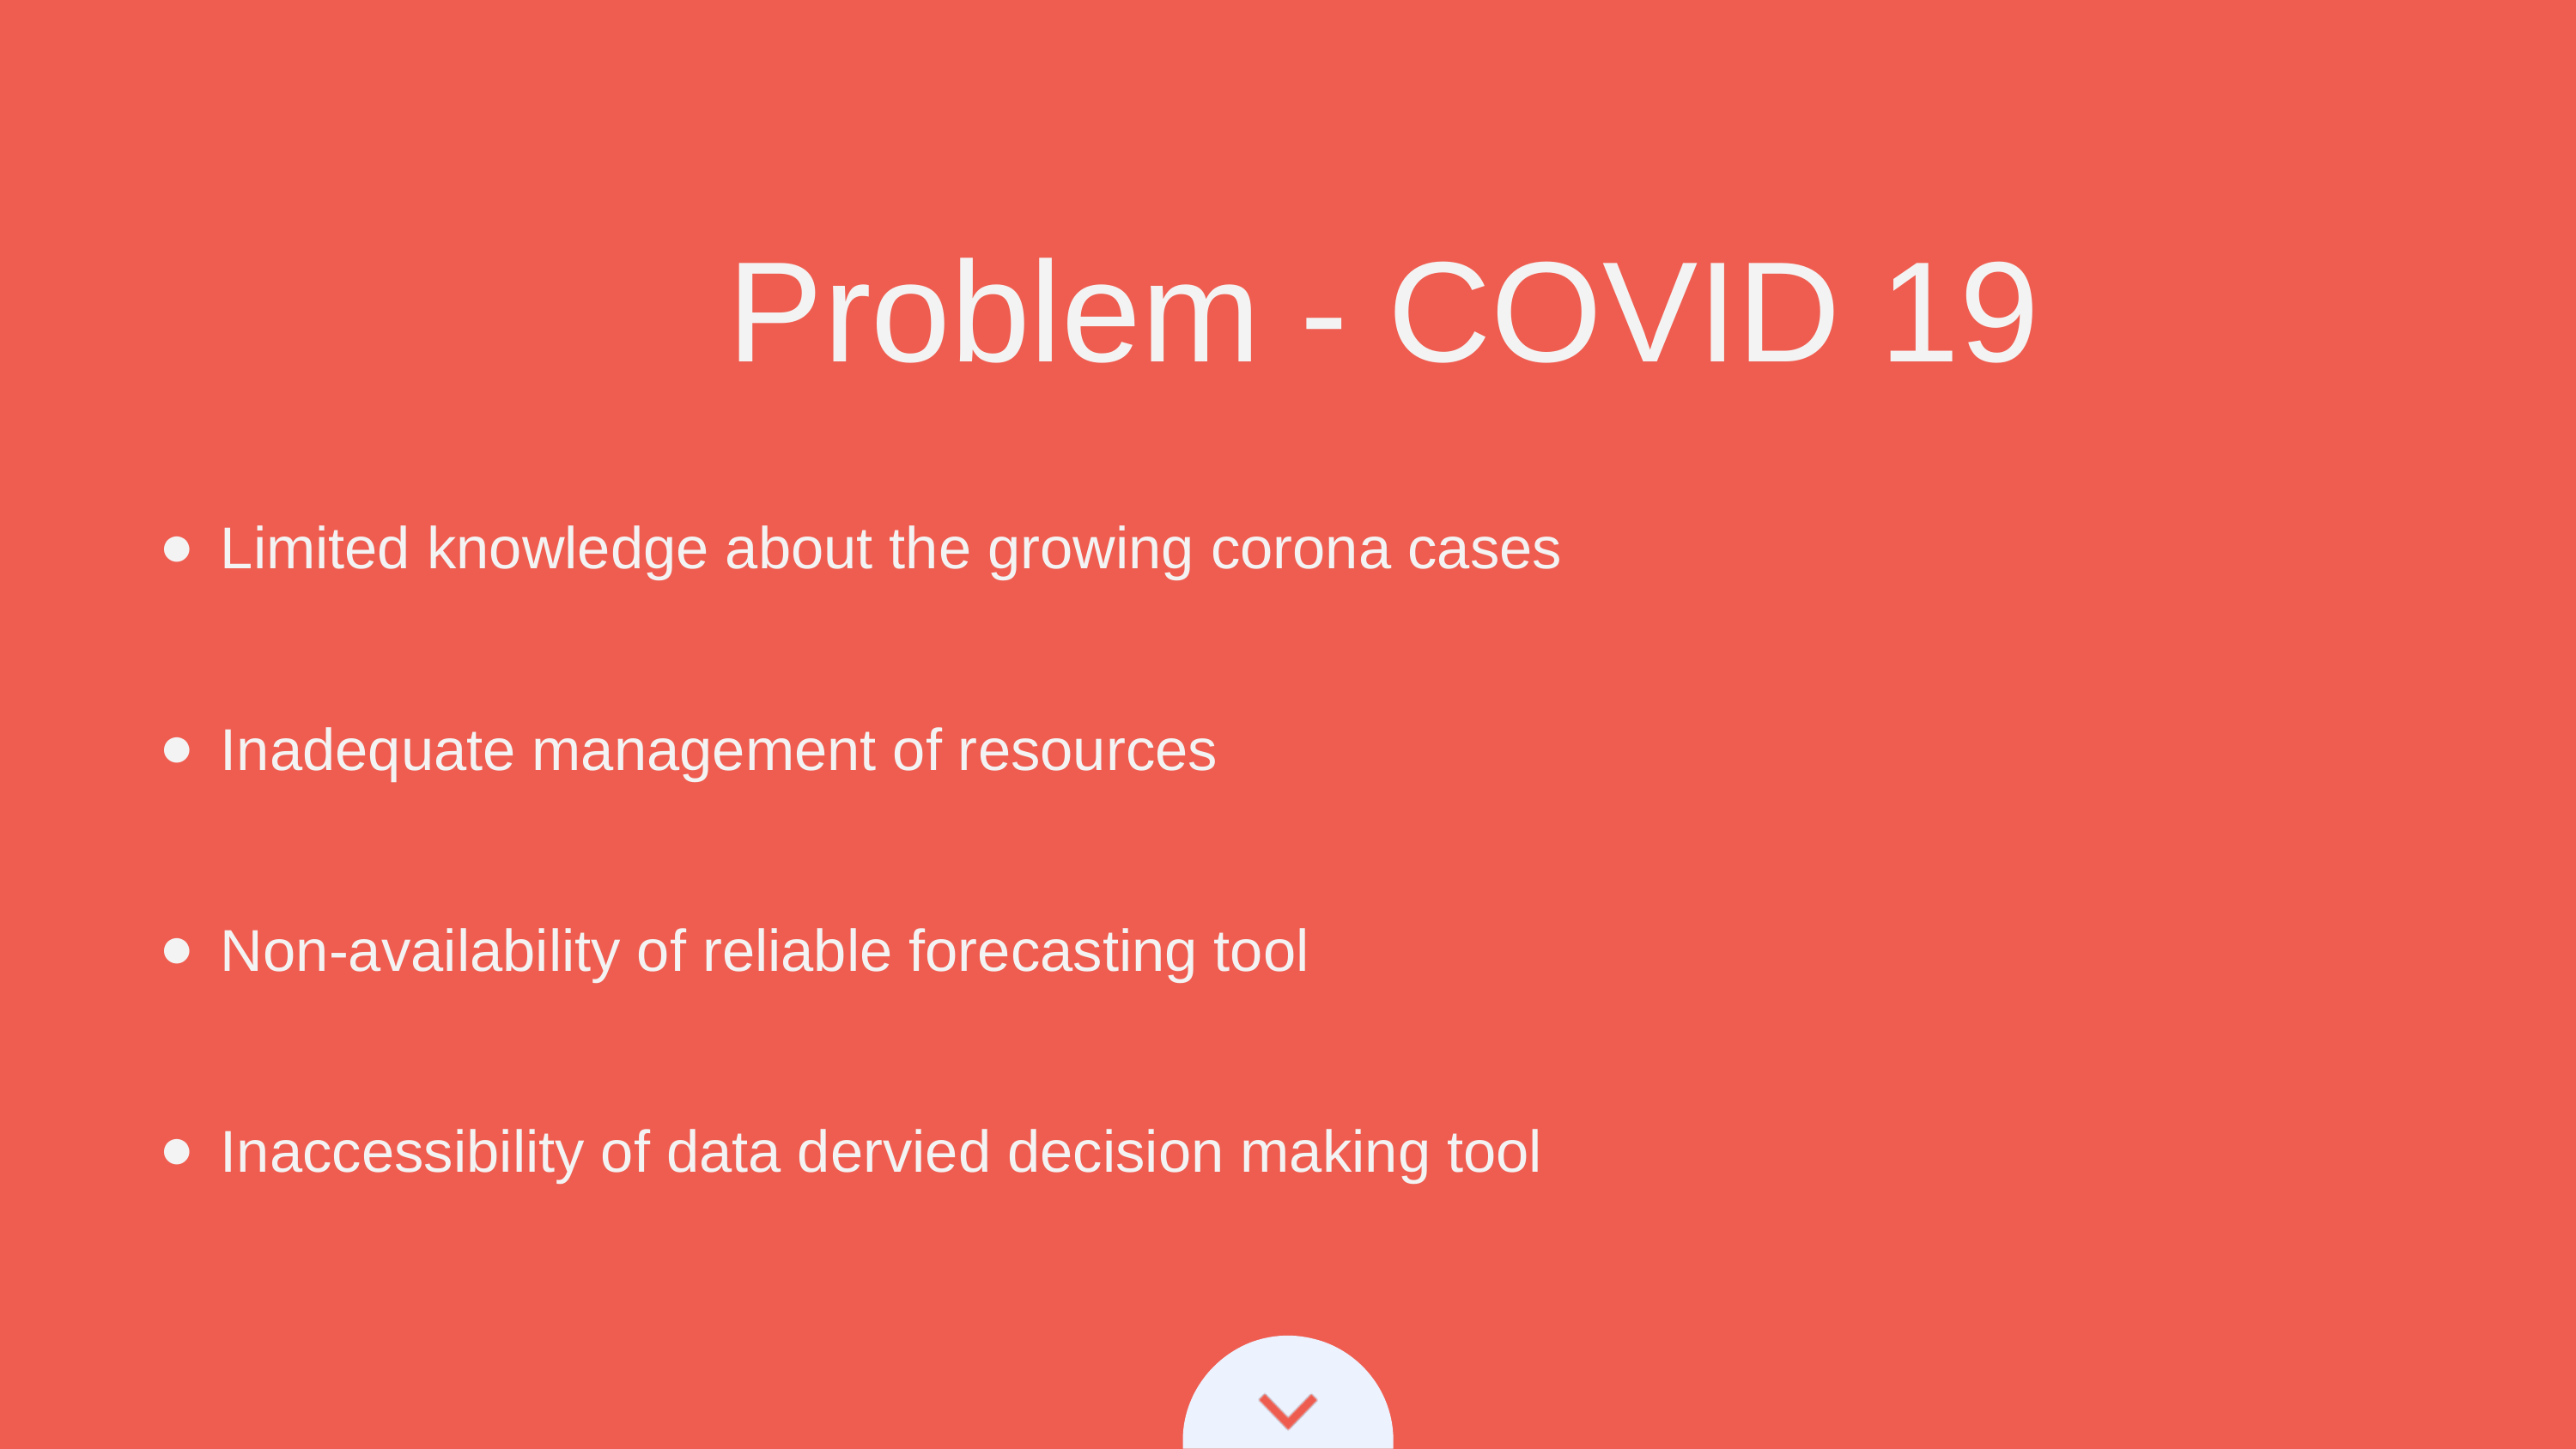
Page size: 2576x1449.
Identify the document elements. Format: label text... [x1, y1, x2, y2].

text_box Limited knowledge about the growing corona cases Inadequate management of resources Non-availability of reliable forecasting tool Inaccessibility of data dervied decision making tool [155, 427, 2432, 1258]
picture [1258, 1380, 1318, 1443]
text_box Problem - COVID 19 [635, 173, 2134, 353]
text_box [1182, 1335, 1394, 1449]
